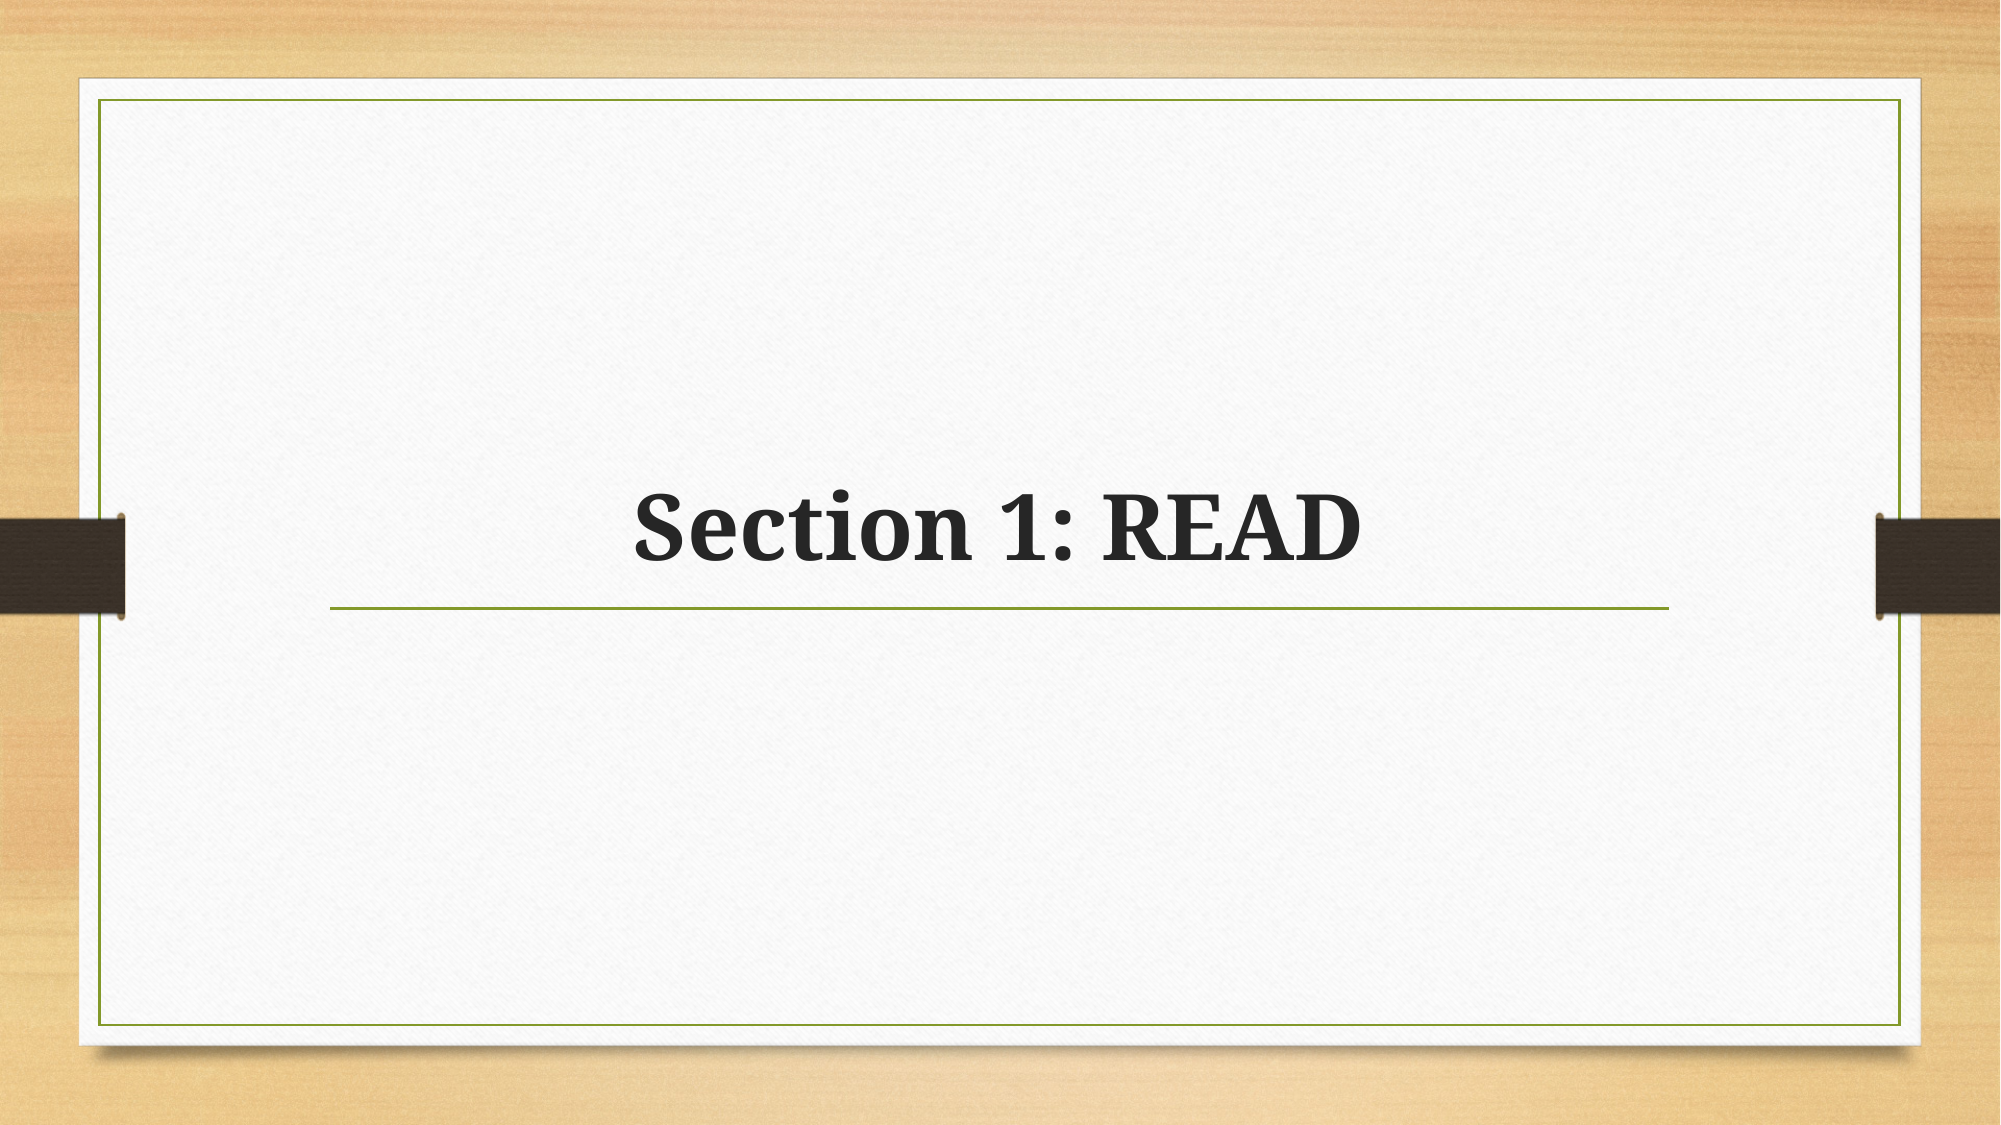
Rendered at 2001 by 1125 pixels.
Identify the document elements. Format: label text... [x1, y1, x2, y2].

title Section 1: READ [330, 287, 1669, 587]
picture [0, 0, 2001, 1125]
